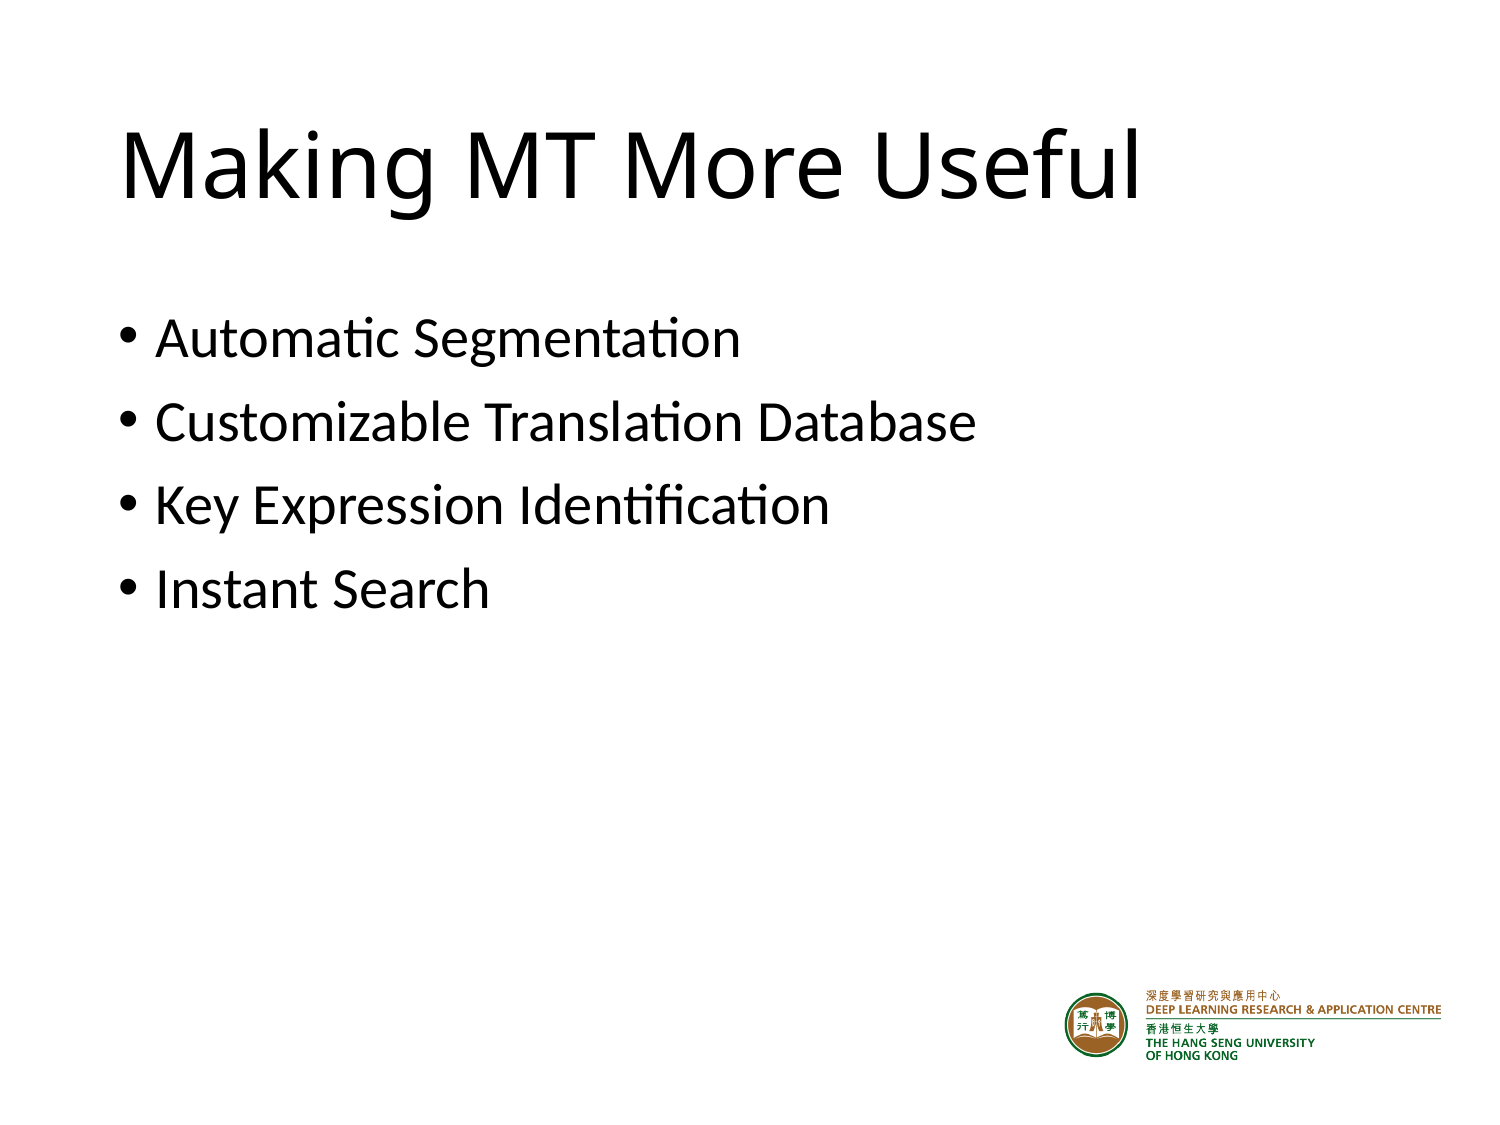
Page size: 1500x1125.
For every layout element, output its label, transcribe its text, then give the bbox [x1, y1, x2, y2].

title Making MT More Useful [103, 59, 1397, 278]
picture [1056, 975, 1459, 1074]
list Automatic Segmentation Customizable Translation Database Key Expression Identification Instant Search [103, 299, 1397, 1014]
